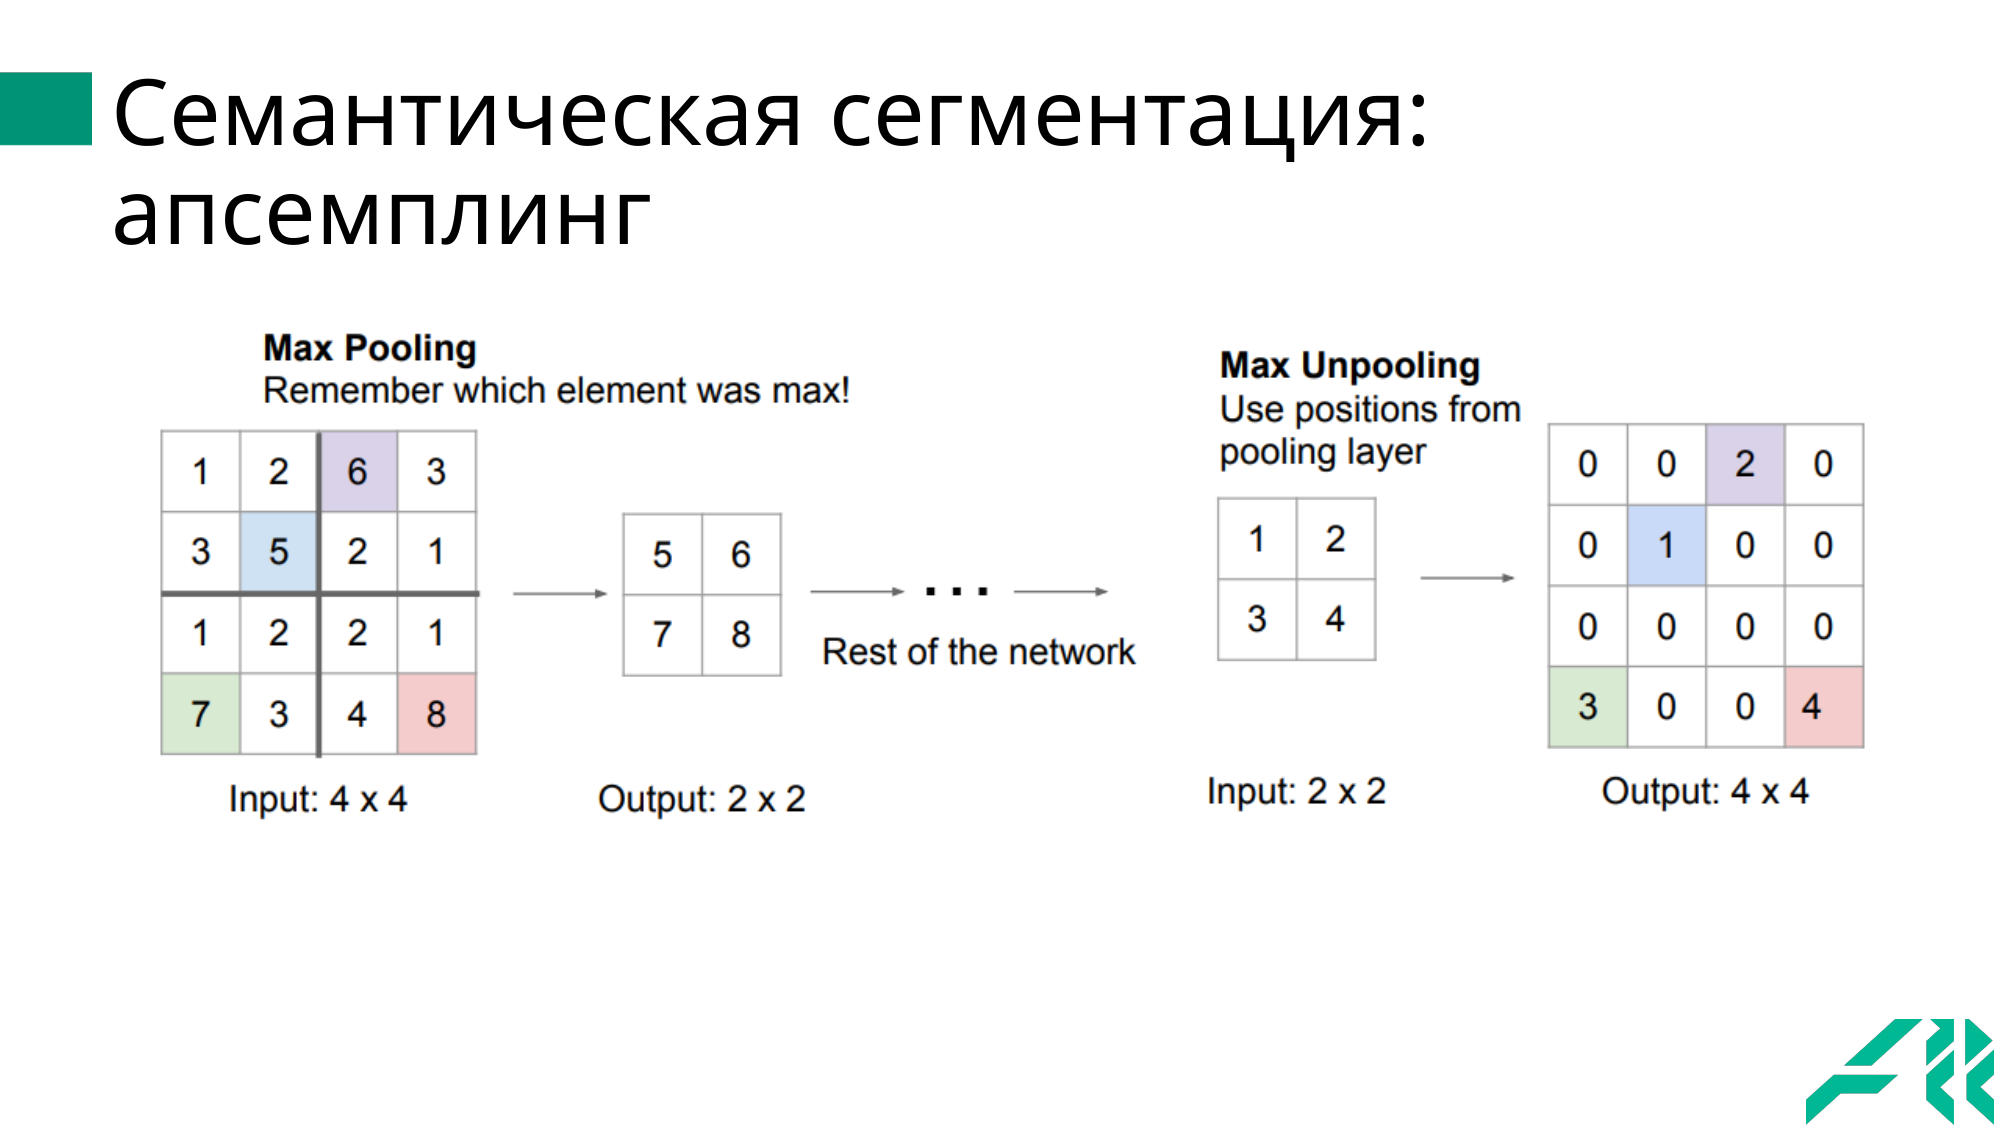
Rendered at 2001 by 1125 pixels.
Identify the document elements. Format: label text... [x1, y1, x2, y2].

title Семантическая сегментация: апсемплинг [91, 46, 1956, 172]
picture [0, 42, 93, 147]
picture [141, 319, 1907, 832]
picture [1806, 1019, 1995, 1125]
